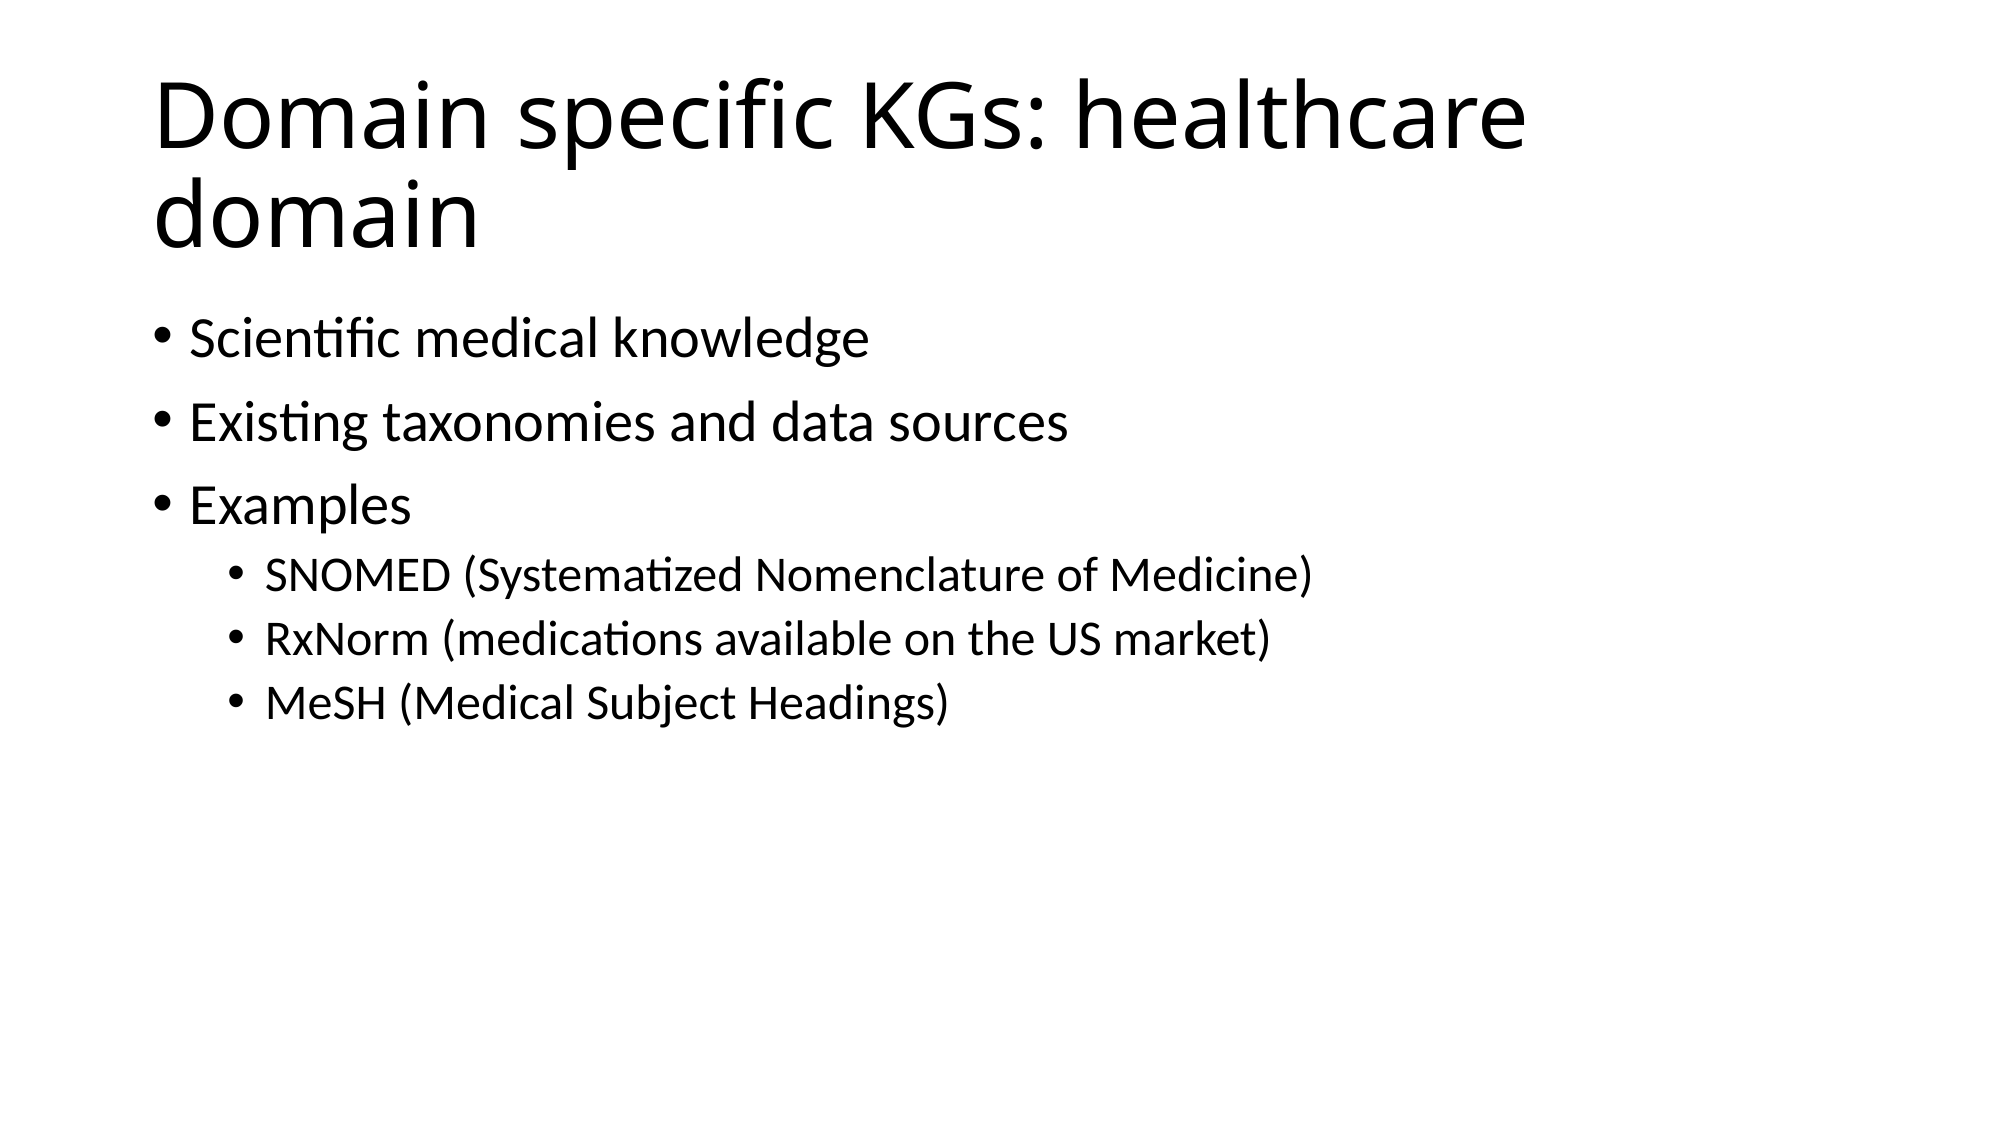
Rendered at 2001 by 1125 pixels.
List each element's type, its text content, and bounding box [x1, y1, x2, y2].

title Domain specific KGs: healthcare domain [137, 59, 1863, 278]
list Scientific medical knowledge Existing taxonomies and data sources Examples SNOMED (Systematized Nomenclature of Medicine) RxNorm (medications available on the US market) MeSH (Medical Subject Headings) [137, 299, 1863, 1014]
